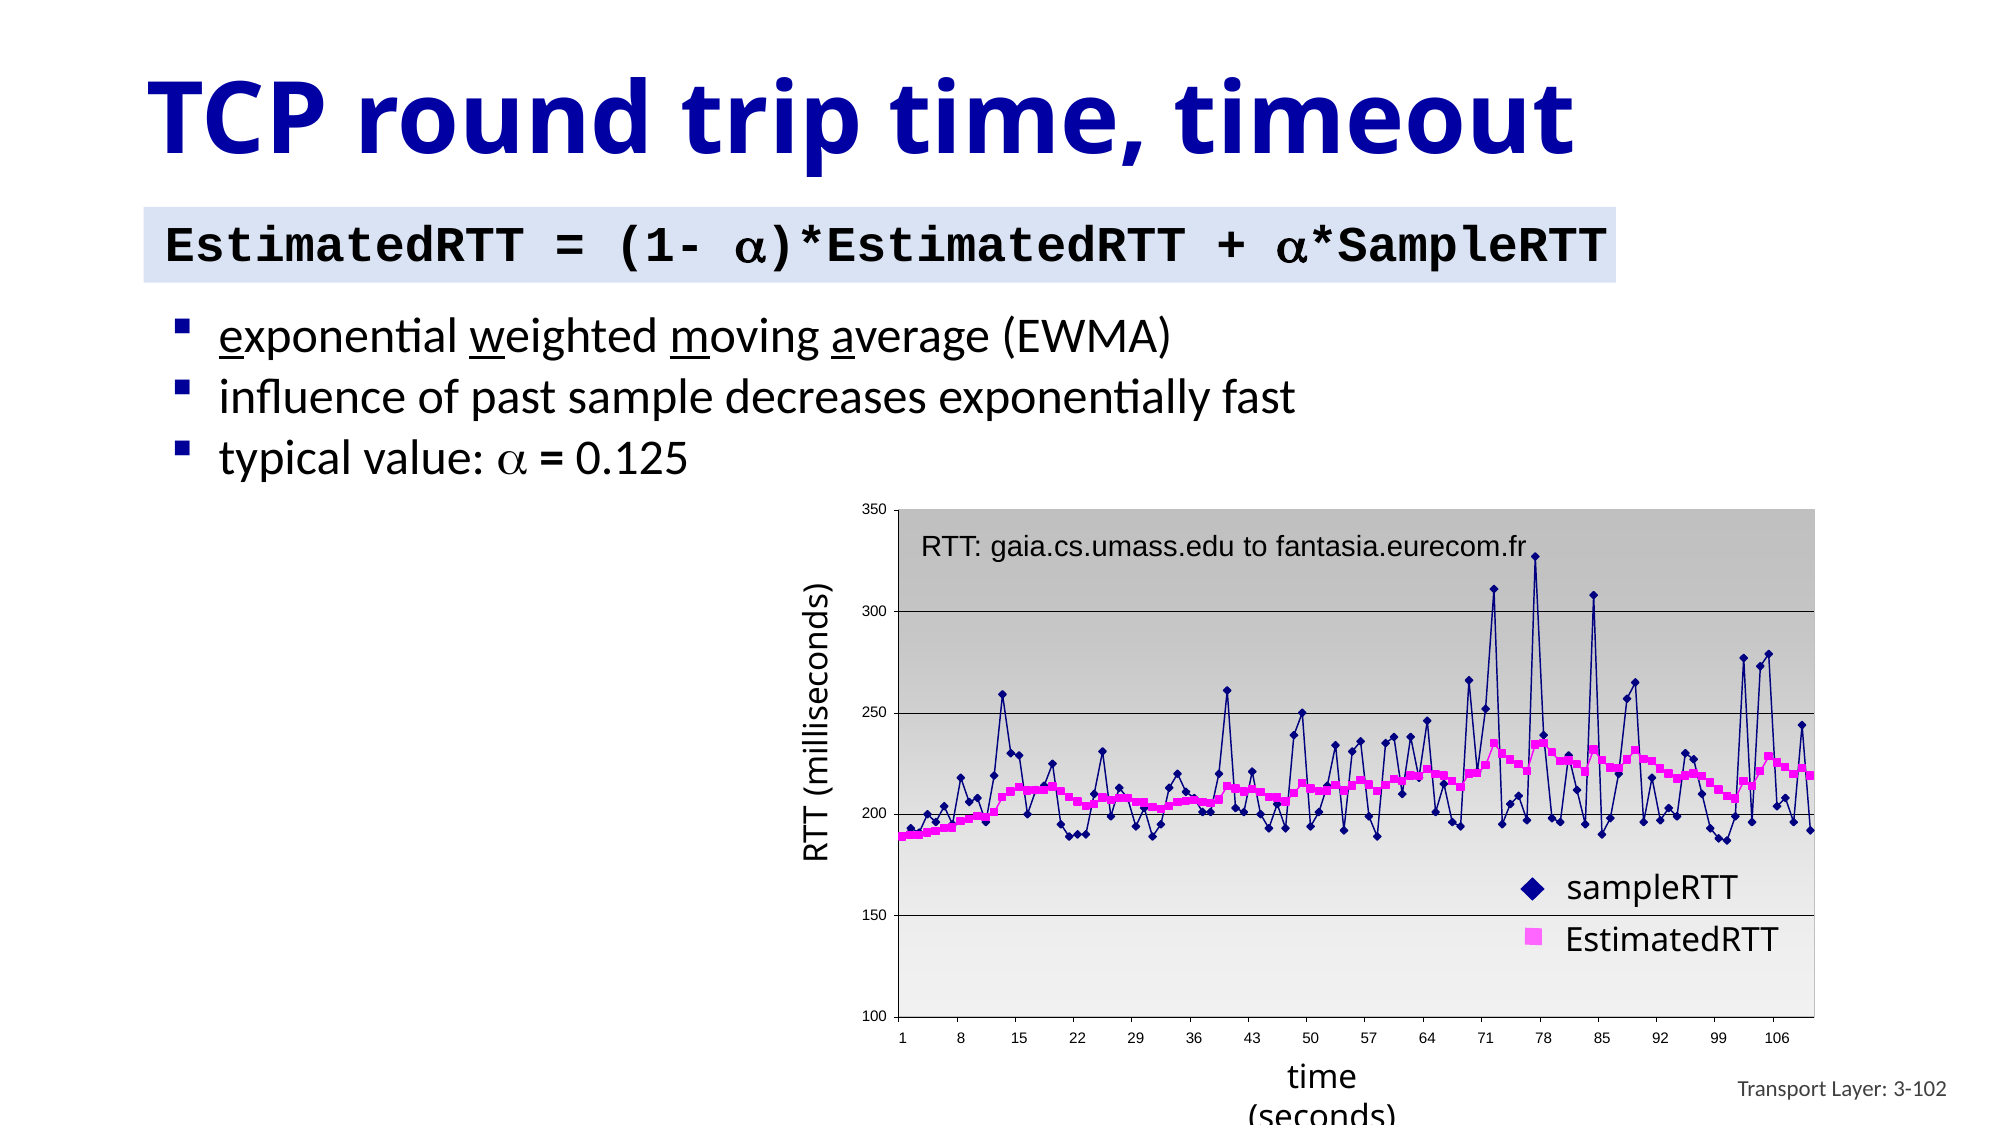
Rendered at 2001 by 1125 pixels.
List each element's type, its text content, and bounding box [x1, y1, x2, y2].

title TCP round trip time, timeout [131, 47, 2000, 195]
text_box EstimatedRTT = (1- )*EstimatedRTT + *SampleRTT [149, 204, 1623, 280]
slide_number Transport Layer: 3-102 [1845, 1056, 1963, 1117]
text_box exponential weighted moving average (EWMA) influence of past sample decreases exponentially fast typical value:  = 0.125 [156, 304, 1316, 539]
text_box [786, 421, 1845, 1125]
text_box [143, 206, 1617, 284]
